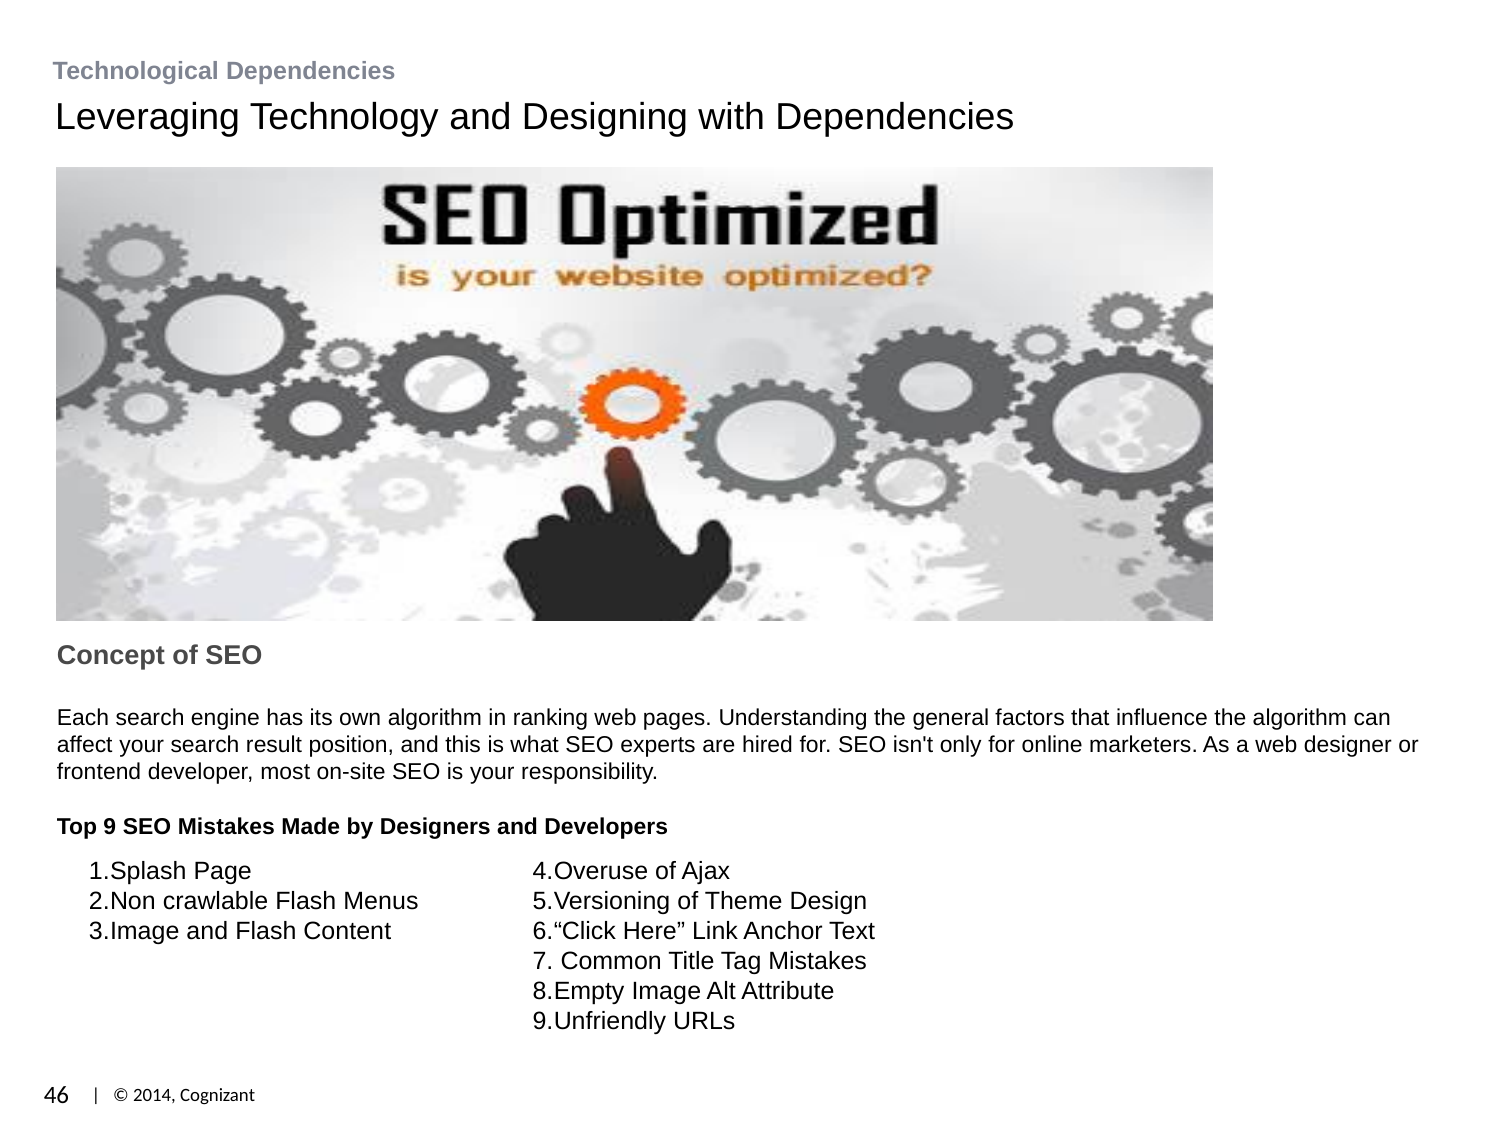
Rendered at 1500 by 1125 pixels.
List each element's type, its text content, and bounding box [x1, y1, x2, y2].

text_box Concept of SEO Each search engine has its own algorithm in ranking web pages. Understanding the general factors that influence the algorithm can affect your search result position, and this is what SEO experts are hired for. SEO isn't only for online marketers. As a web designer or frontend developer, most on-site SEO is your responsibility. Top 9 SEO Mistakes Made by Designers and Developers [56, 629, 1445, 902]
text_box Splash Page Non crawlable Flash Menus Image and Flash Content [56, 847, 460, 983]
text_box Overuse of Ajax Versioning of Theme Design “Click Here” Link Anchor Text Common Title Tag Mistakes Empty Image Alt Attribute Unfriendly URLs [500, 847, 903, 1042]
picture [55, 166, 1213, 621]
text_box Technological Dependencies [37, 47, 530, 92]
title Leveraging Technology and Designing with Dependencies [55, 78, 1463, 145]
